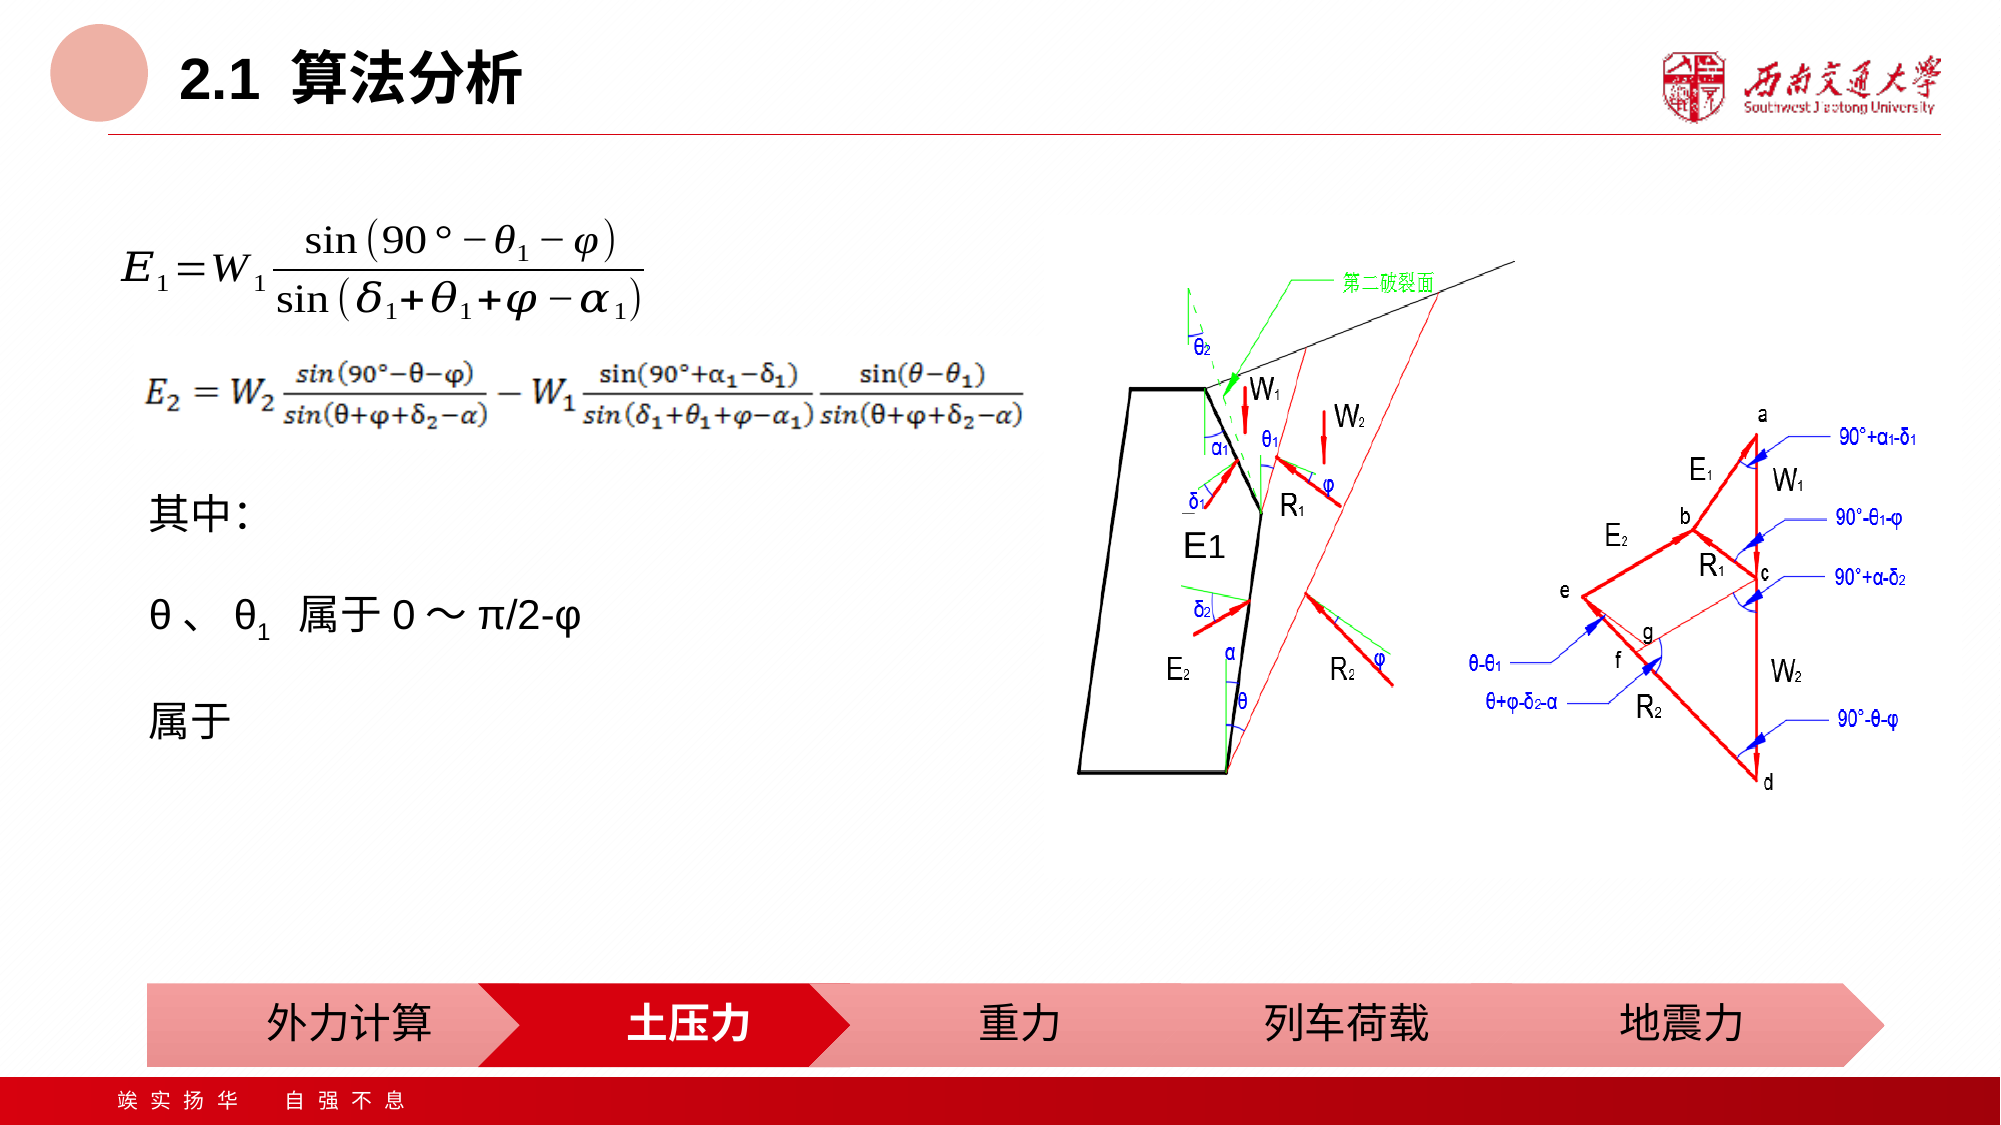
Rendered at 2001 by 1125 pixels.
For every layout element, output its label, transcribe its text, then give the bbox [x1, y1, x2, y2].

title 2.1 算法分析 [164, 41, 1946, 176]
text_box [1044, 215, 1962, 878]
picture [134, 336, 1045, 449]
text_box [146, 983, 1886, 1068]
